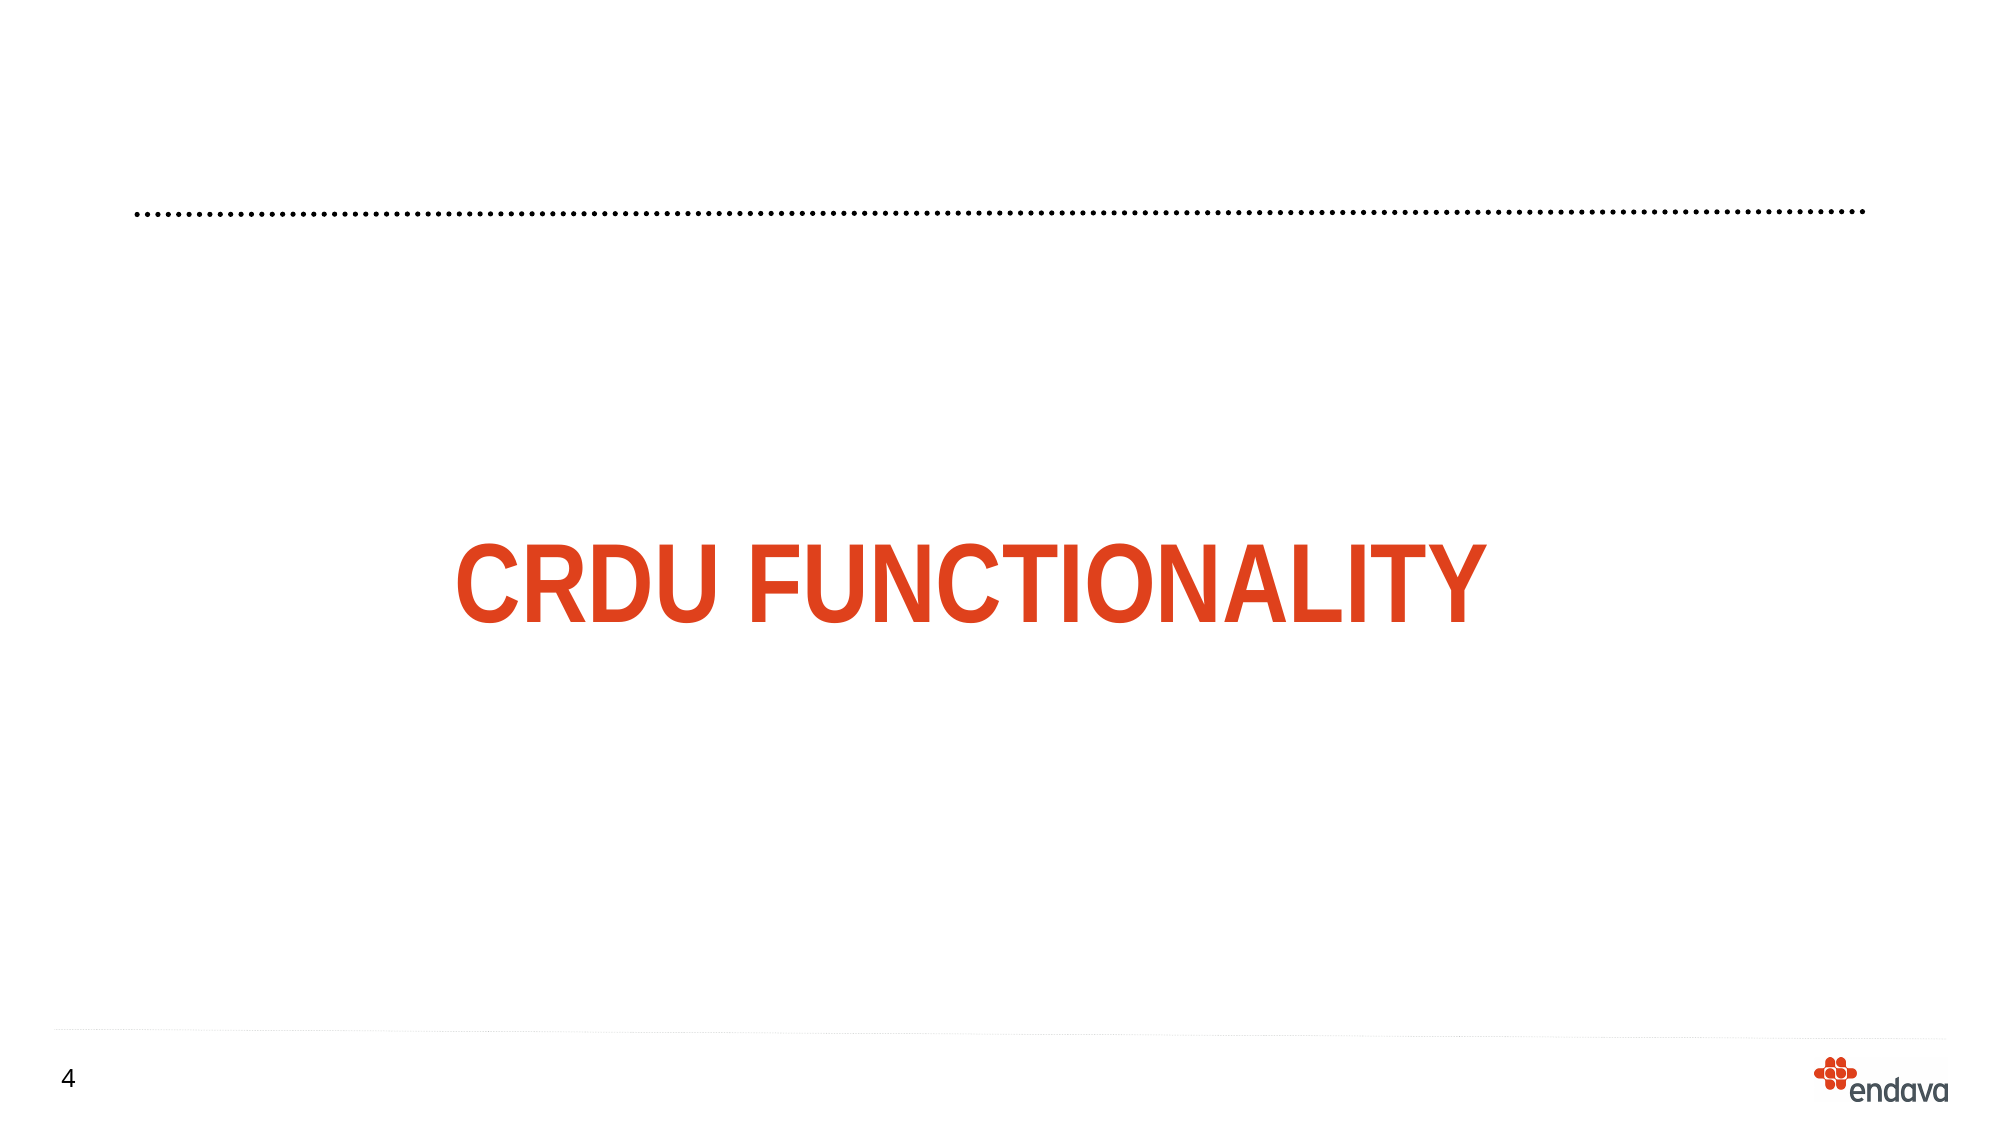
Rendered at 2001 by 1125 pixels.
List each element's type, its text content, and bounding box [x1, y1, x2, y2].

list CRDU FUNCTIONALITY [172, 516, 1786, 655]
picture [1814, 1057, 1948, 1102]
